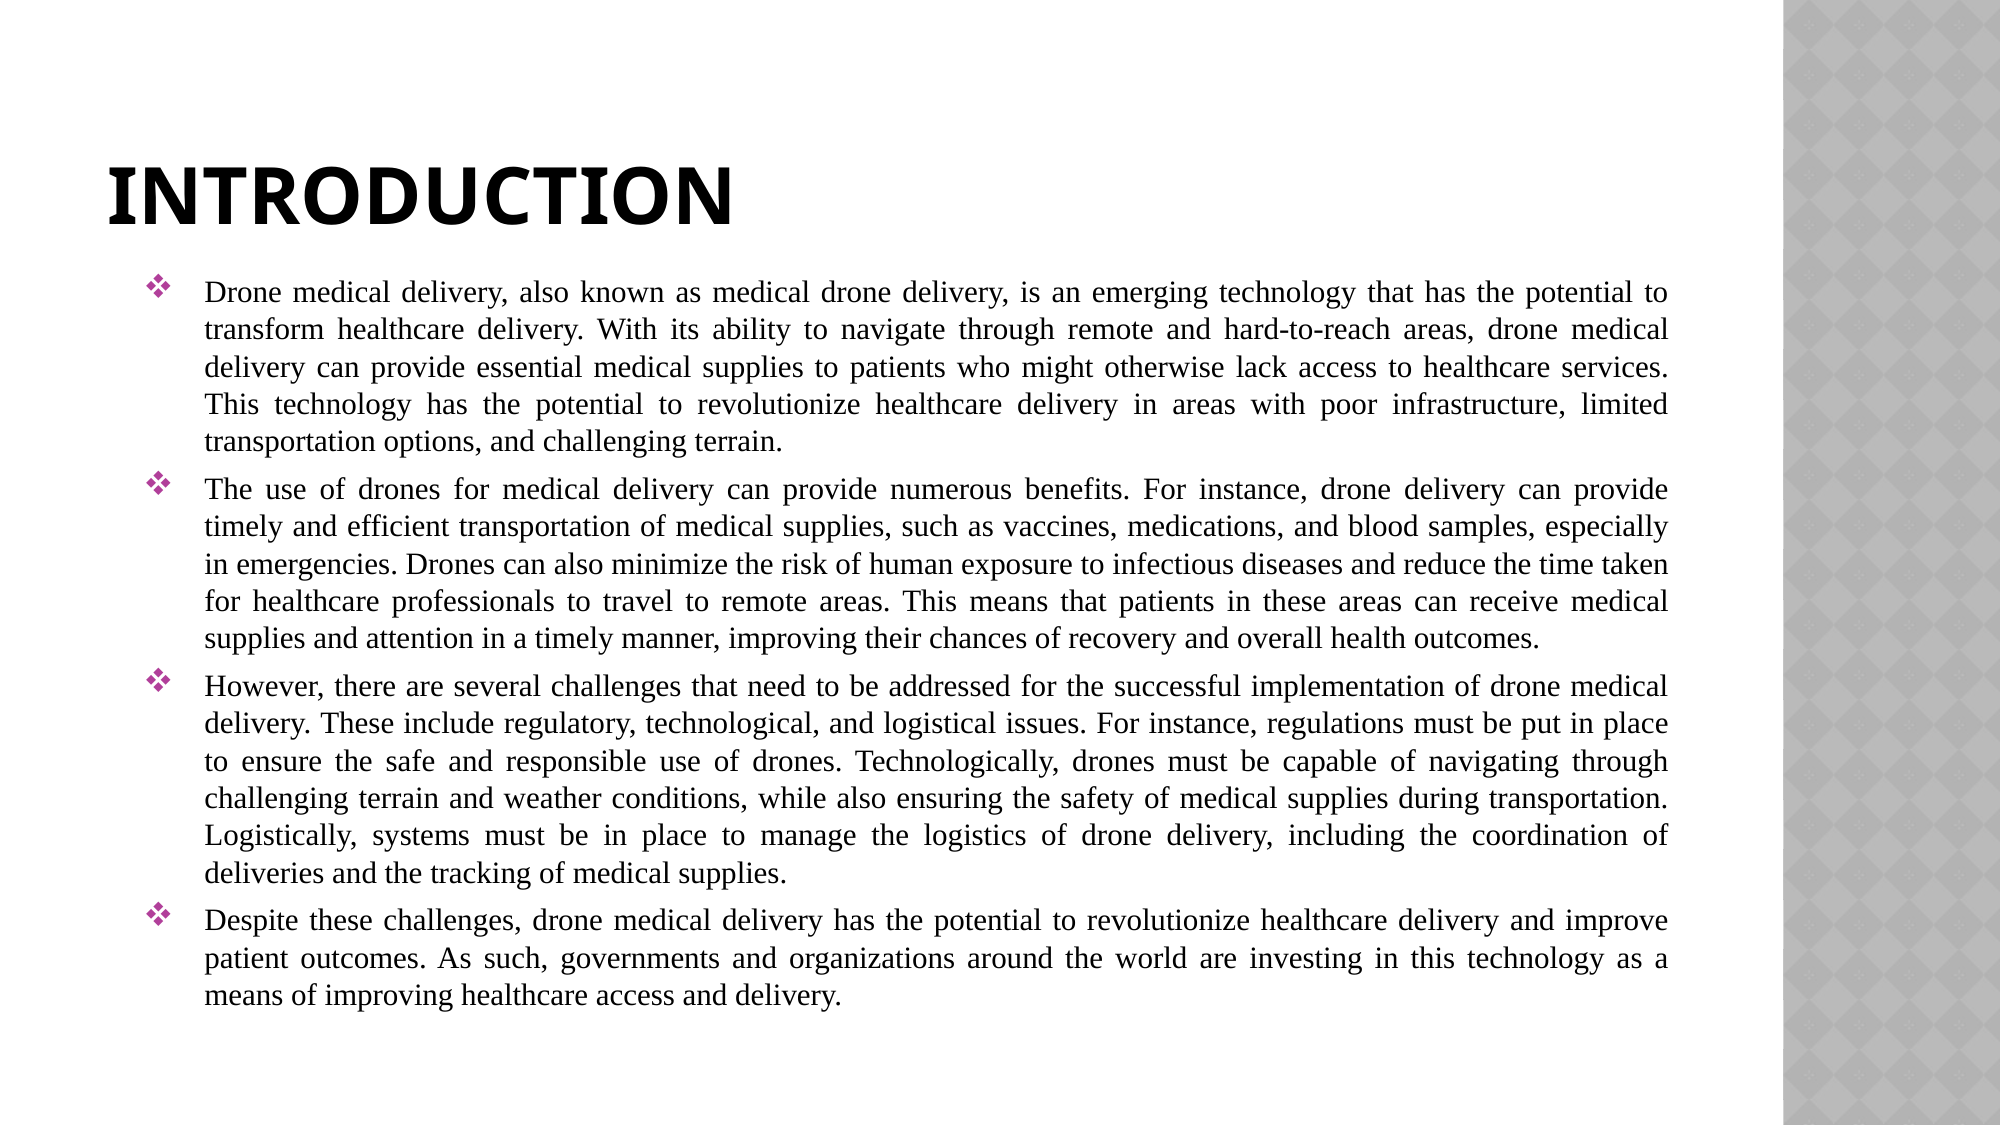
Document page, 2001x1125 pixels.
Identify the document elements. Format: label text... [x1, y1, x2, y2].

title INTRODUCTION [99, 52, 1684, 240]
list Drone medical delivery, also known as medical drone delivery, is an emerging technology that has the potential to transform healthcare delivery. With its ability to navigate through remote and hard-to-reach areas, drone medical delivery can provide essential medical supplies to patients who might otherwise lack access to healthcare services. This technology has the potential to revolutionize healthcare delivery in areas with poor infrastructure, limited transportation options, and challenging terrain. The use of drones for medical delivery can provide numerous benefits. For instance, drone delivery can provide timely and efficient transportation of medical supplies, such as vaccines, medications, and blood samples, especially in emergencies. Drones can also minimize the risk of human exposure to infectious diseases and reduce the time taken for healthcare professionals to travel to remote areas. This means that patients in these areas can receive medical supplies and attention in a timely manner, improving their chances of recovery and overall health outcomes. However, there are several challenges that need to be addressed for the successful implementation of drone medical delivery. These include regulatory, technological, and logistical issues. For instance, regulations must be put in place to ensure the safe and responsible use of drones. Technologically, drones must be capable of navigating through challenging terrain and weather conditions, while also ensuring the safety of medical supplies during transportation. Logistically, systems must be in place to manage the logistics of drone delivery, including the coordination of deliveries and the tracking of medical supplies. Despite these challenges, drone medical delivery has the potential to revolutionize healthcare delivery and improve patient outcomes. As such, governments and organizations around the world are investing in this technology as a means of improving healthcare access and delivery. [99, 264, 1684, 1059]
